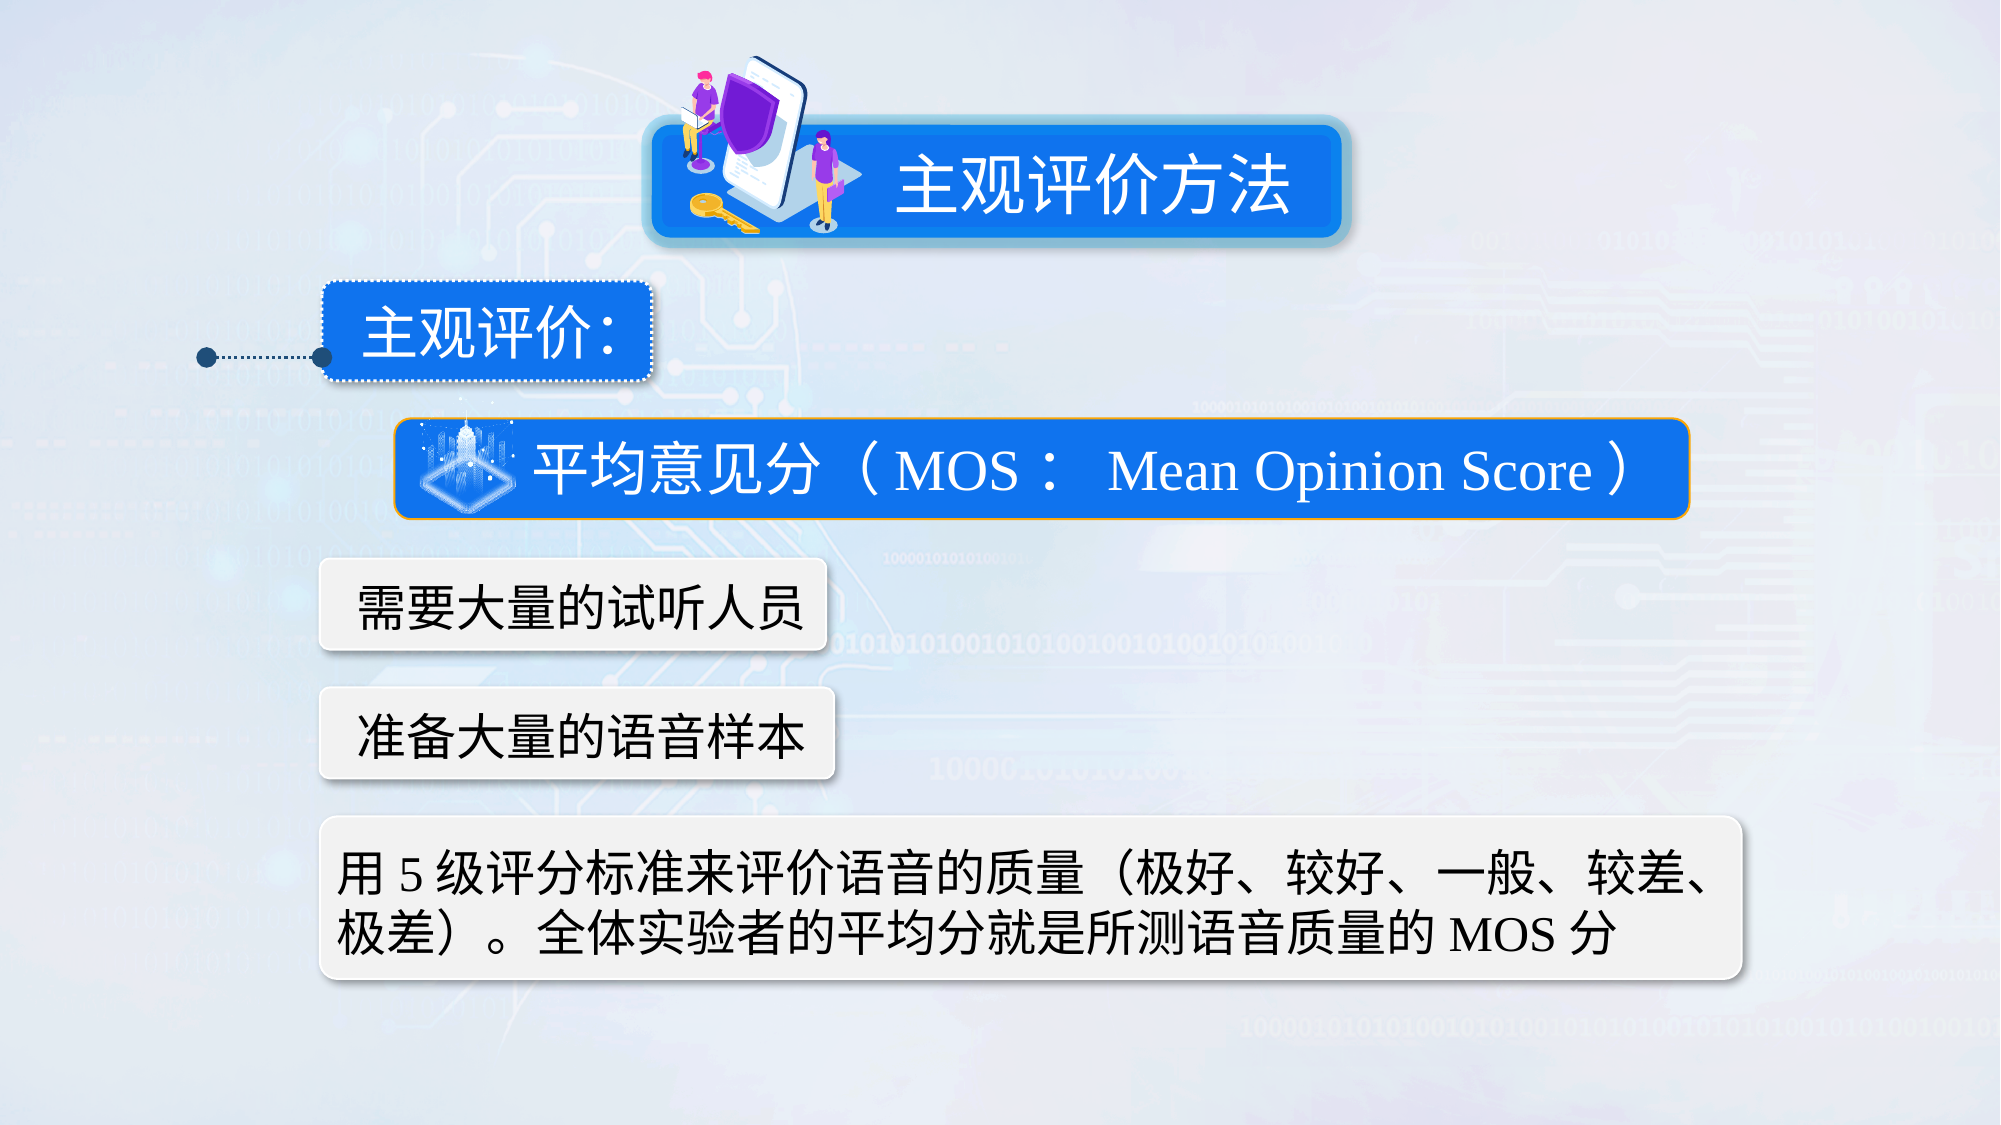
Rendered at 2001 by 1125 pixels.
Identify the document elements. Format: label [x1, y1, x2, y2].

text_box [319, 558, 829, 650]
text_box [394, 389, 1690, 520]
text_box [319, 687, 835, 779]
text_box [206, 280, 669, 381]
picture [0, 0, 2000, 1125]
text_box [319, 816, 1744, 979]
text_box [651, 55, 1342, 238]
